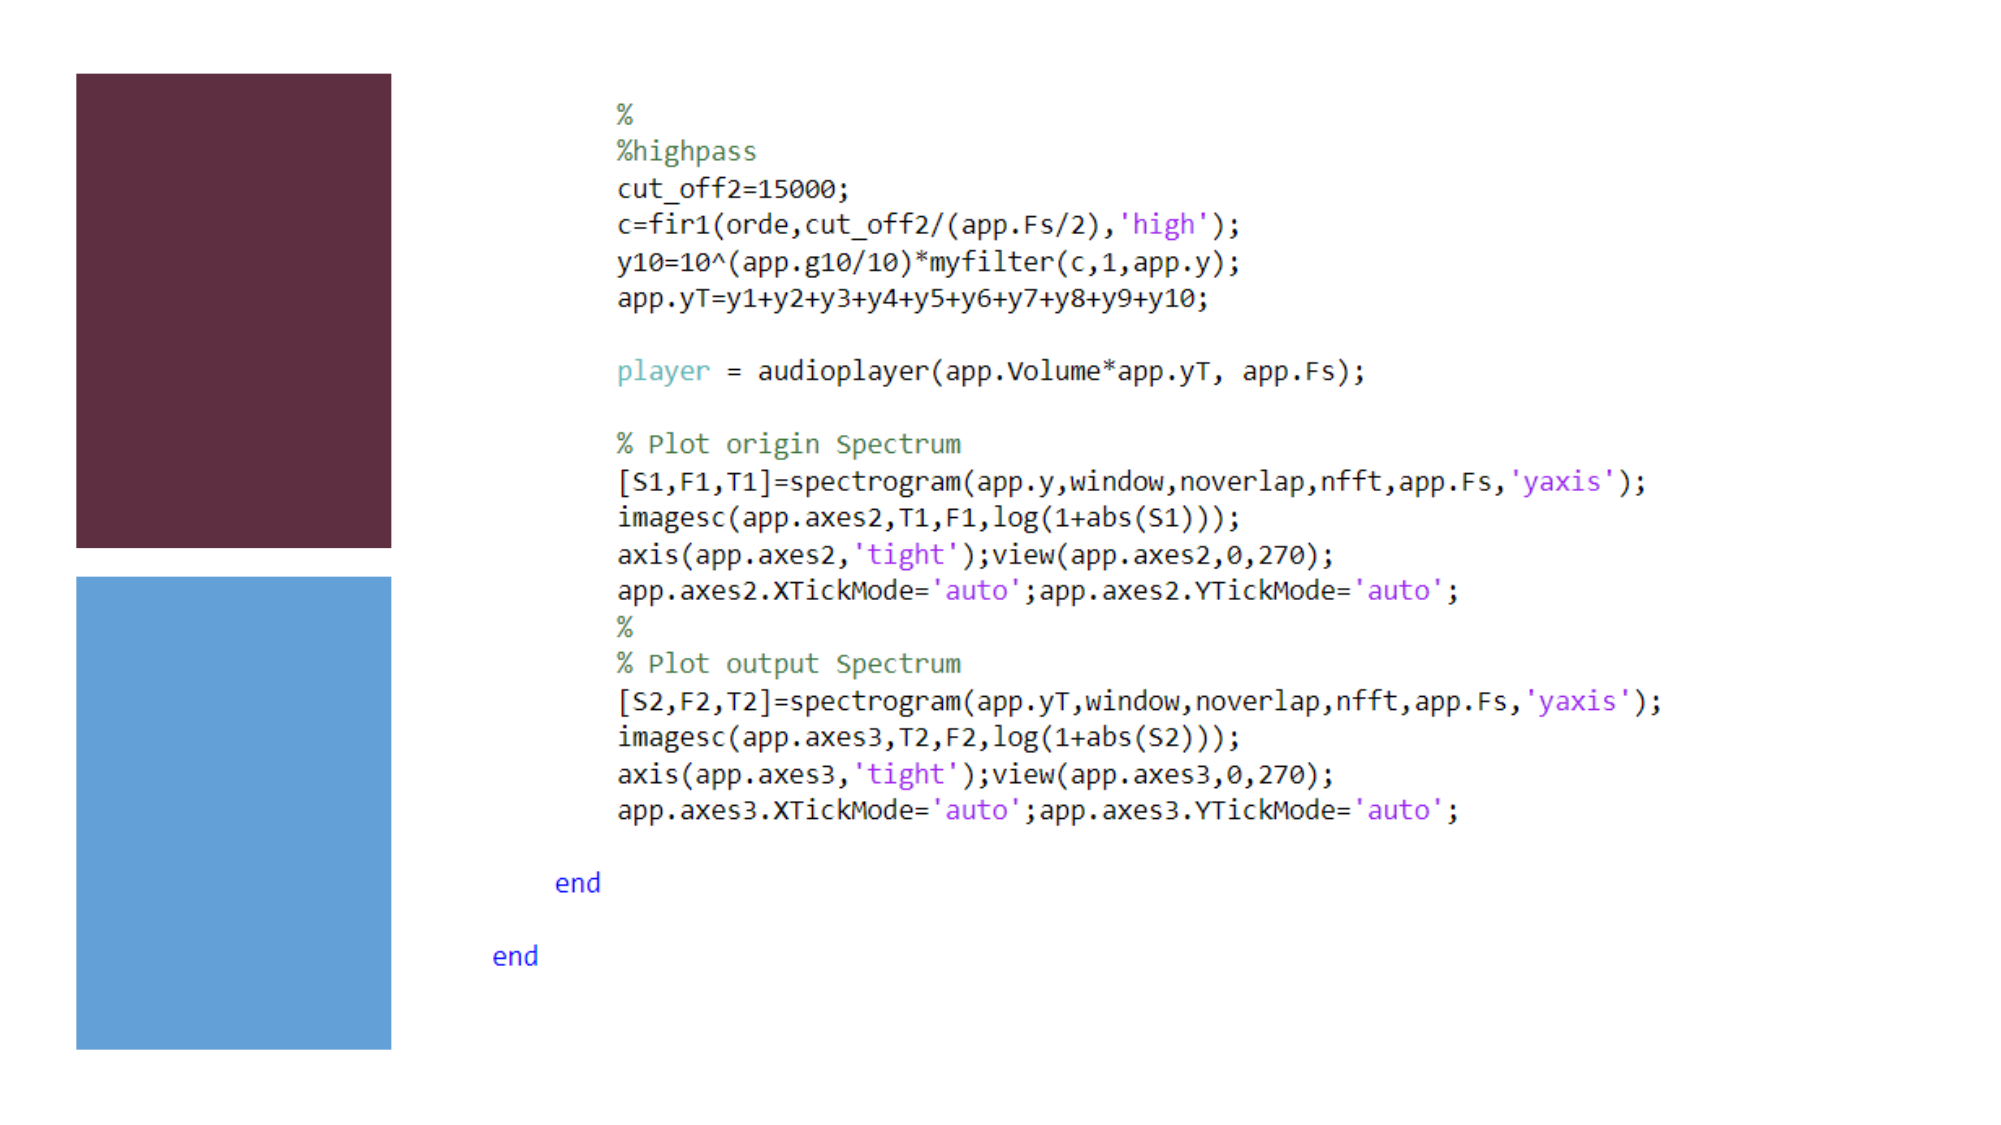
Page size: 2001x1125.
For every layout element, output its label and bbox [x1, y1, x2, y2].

list [427, 99, 1915, 1005]
text_box [75, 576, 392, 1051]
text_box [75, 72, 392, 549]
